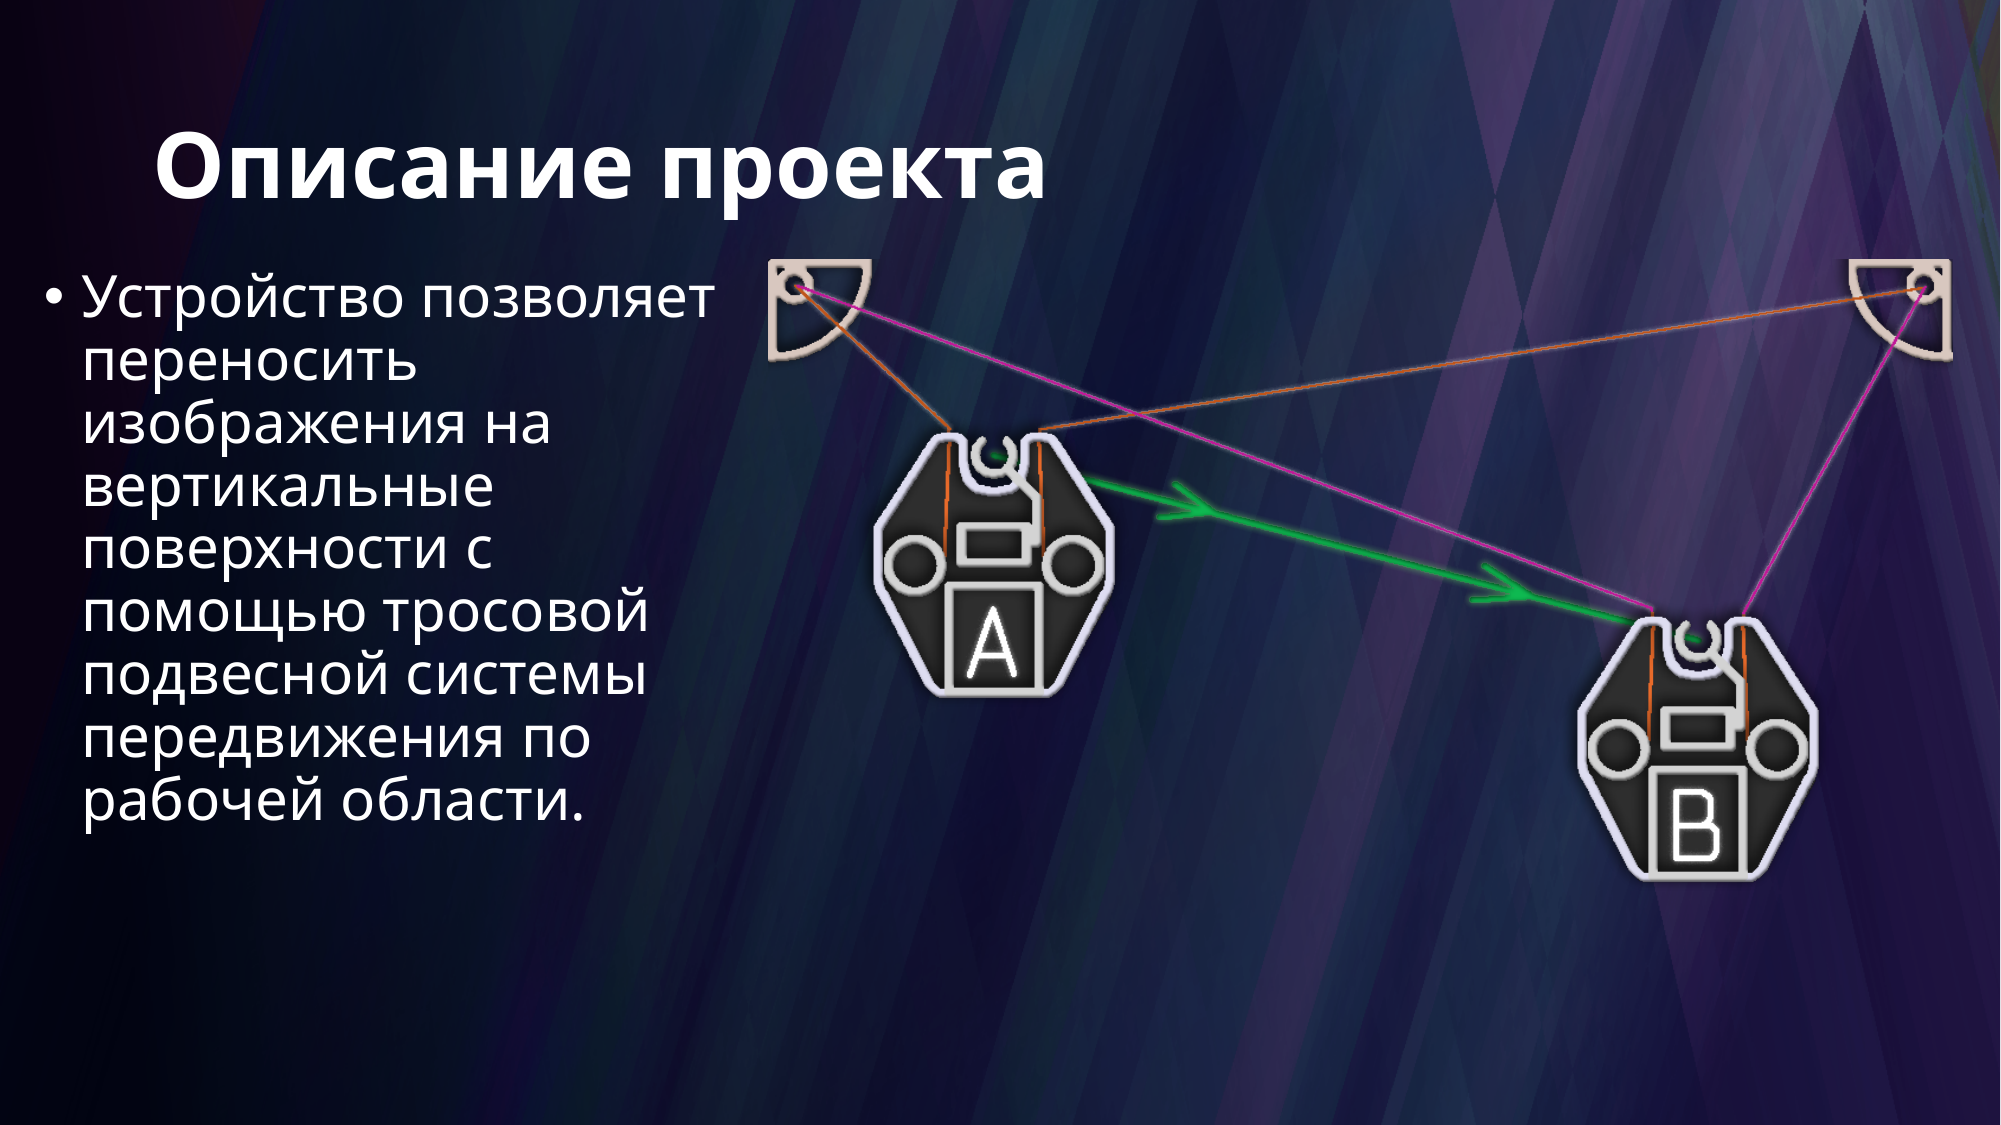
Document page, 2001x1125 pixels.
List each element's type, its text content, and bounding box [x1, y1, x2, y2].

title Описание проекта [137, 59, 1863, 259]
list Устройство позволяет переносить изображения на вертикальные поверхности с помощью тросовой подвесной системы передвижения по рабочей области. [28, 259, 787, 974]
picture [0, 0, 2001, 1125]
